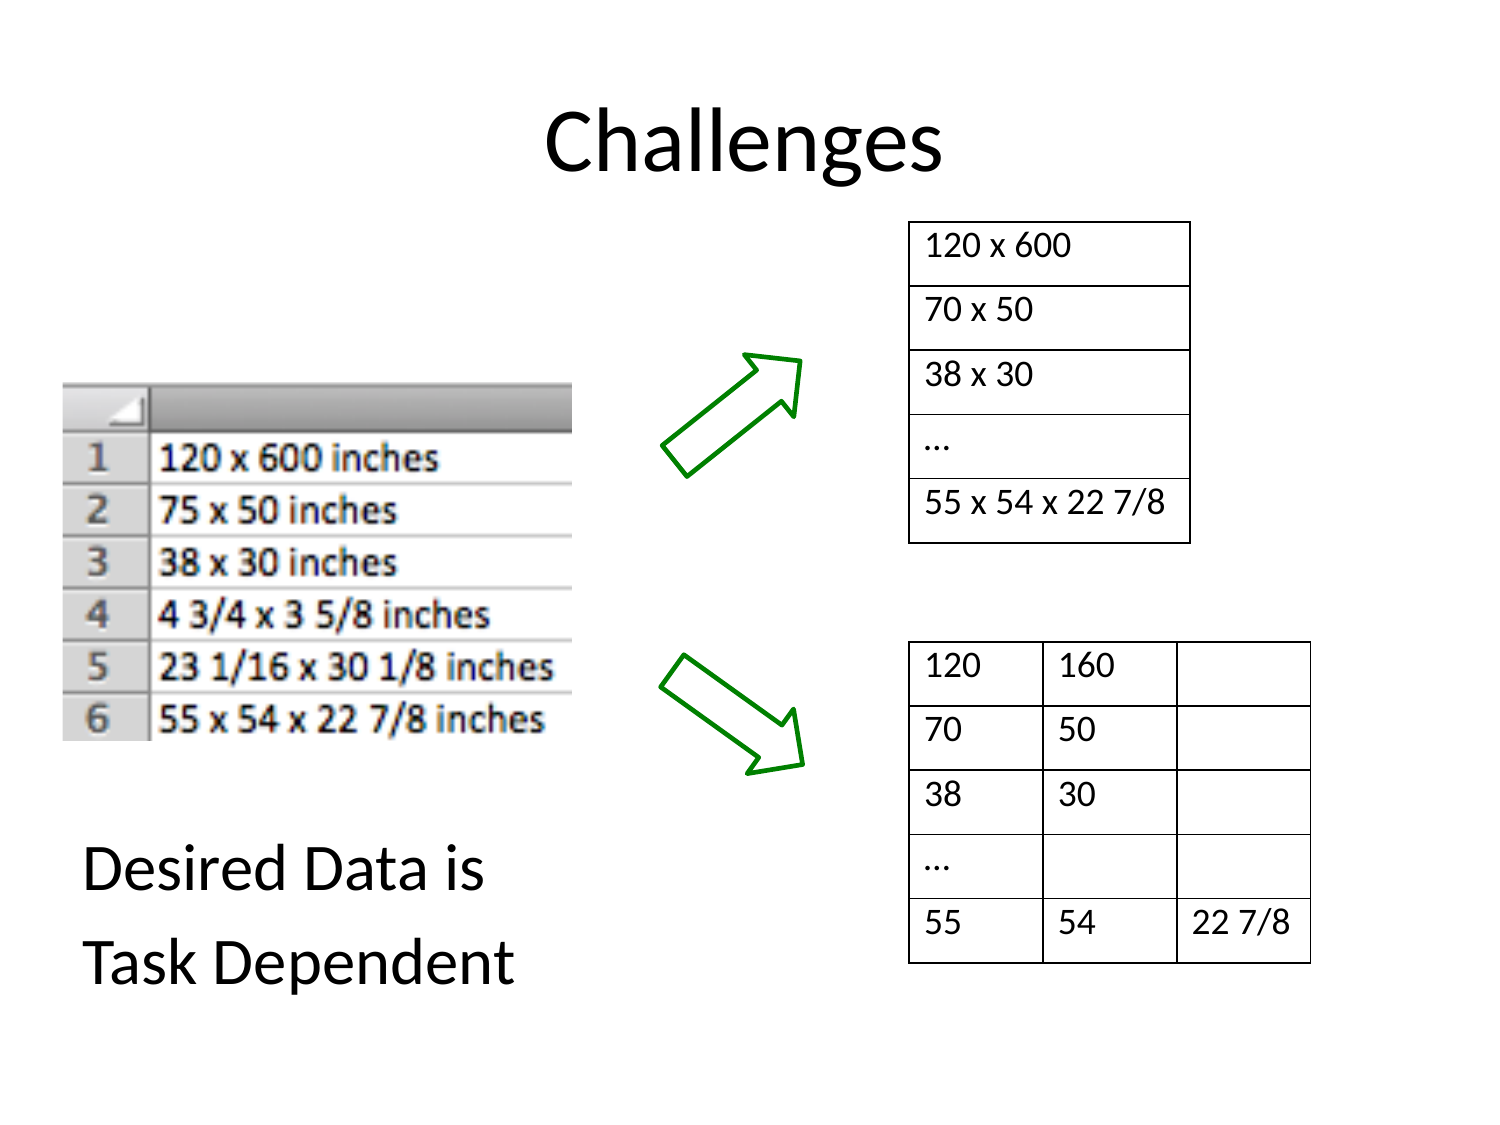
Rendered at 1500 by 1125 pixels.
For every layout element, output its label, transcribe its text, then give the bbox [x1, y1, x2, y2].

picture [62, 382, 573, 741]
table_cell 22 7/8 [1178, 899, 1310, 962]
table_cell [1178, 835, 1310, 898]
table_cell 50 [1044, 707, 1176, 769]
table_cell 70 x 50 [910, 287, 1189, 349]
list Desired Data is Task Dependent [67, 256, 1418, 1045]
table_cell 38 x 30 [910, 351, 1189, 414]
table_cell [1044, 835, 1176, 898]
table_header 120 x 600 [910, 223, 1189, 285]
table_cell 54 [1044, 899, 1176, 962]
table_cell 55 [910, 899, 1042, 962]
table_header [1178, 643, 1310, 705]
table_cell 70 [910, 707, 1042, 769]
table_cell 38 [910, 771, 1042, 834]
table_cell 30 [1044, 771, 1176, 834]
table_header 120 [910, 643, 1042, 705]
table_cell [1178, 771, 1310, 834]
title Challenges [69, 41, 1421, 229]
table_cell 55 x 54 x 22 7/8 [910, 479, 1189, 542]
table_cell [1178, 707, 1310, 769]
table_cell … [910, 415, 1189, 478]
table_header 160 [1044, 643, 1176, 705]
table_cell … [910, 835, 1042, 898]
text_box [662, 354, 801, 477]
text_box [660, 654, 803, 774]
